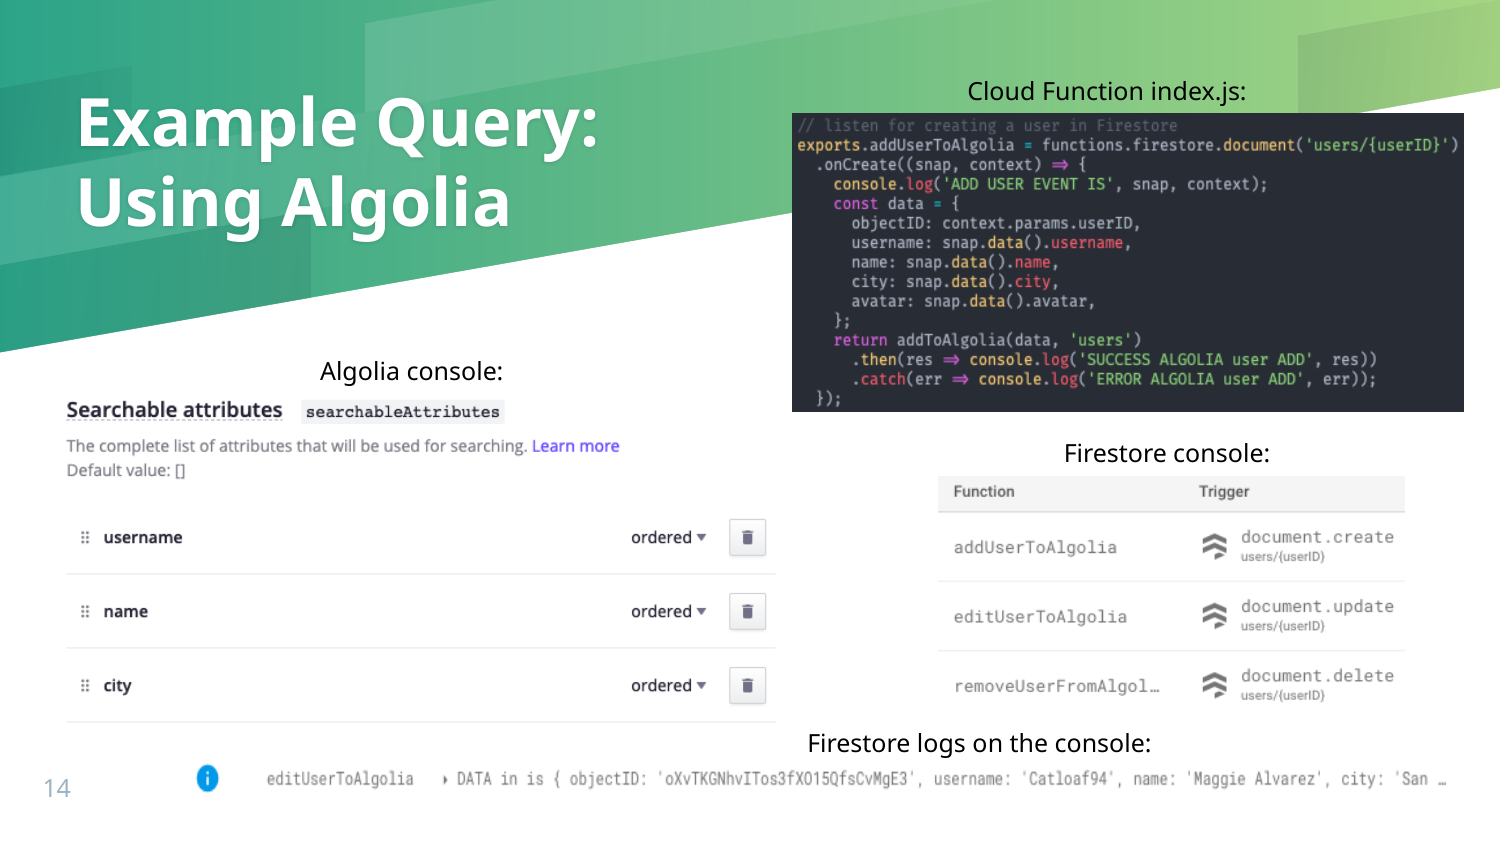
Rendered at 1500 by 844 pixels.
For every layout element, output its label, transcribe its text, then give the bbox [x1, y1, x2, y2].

slide_number ‹#› [42, 766, 122, 807]
picture [938, 475, 1405, 714]
picture [792, 113, 1465, 412]
title Example Query: Using Algolia [75, 0, 786, 298]
text_box Algolia console: [304, 340, 530, 392]
picture [191, 754, 1451, 796]
text_box Firestore logs on the console: [792, 712, 1199, 753]
text_box Cloud Function index.js: [952, 60, 1304, 112]
text_box Firestore console: [1048, 422, 1294, 474]
picture [56, 394, 779, 733]
